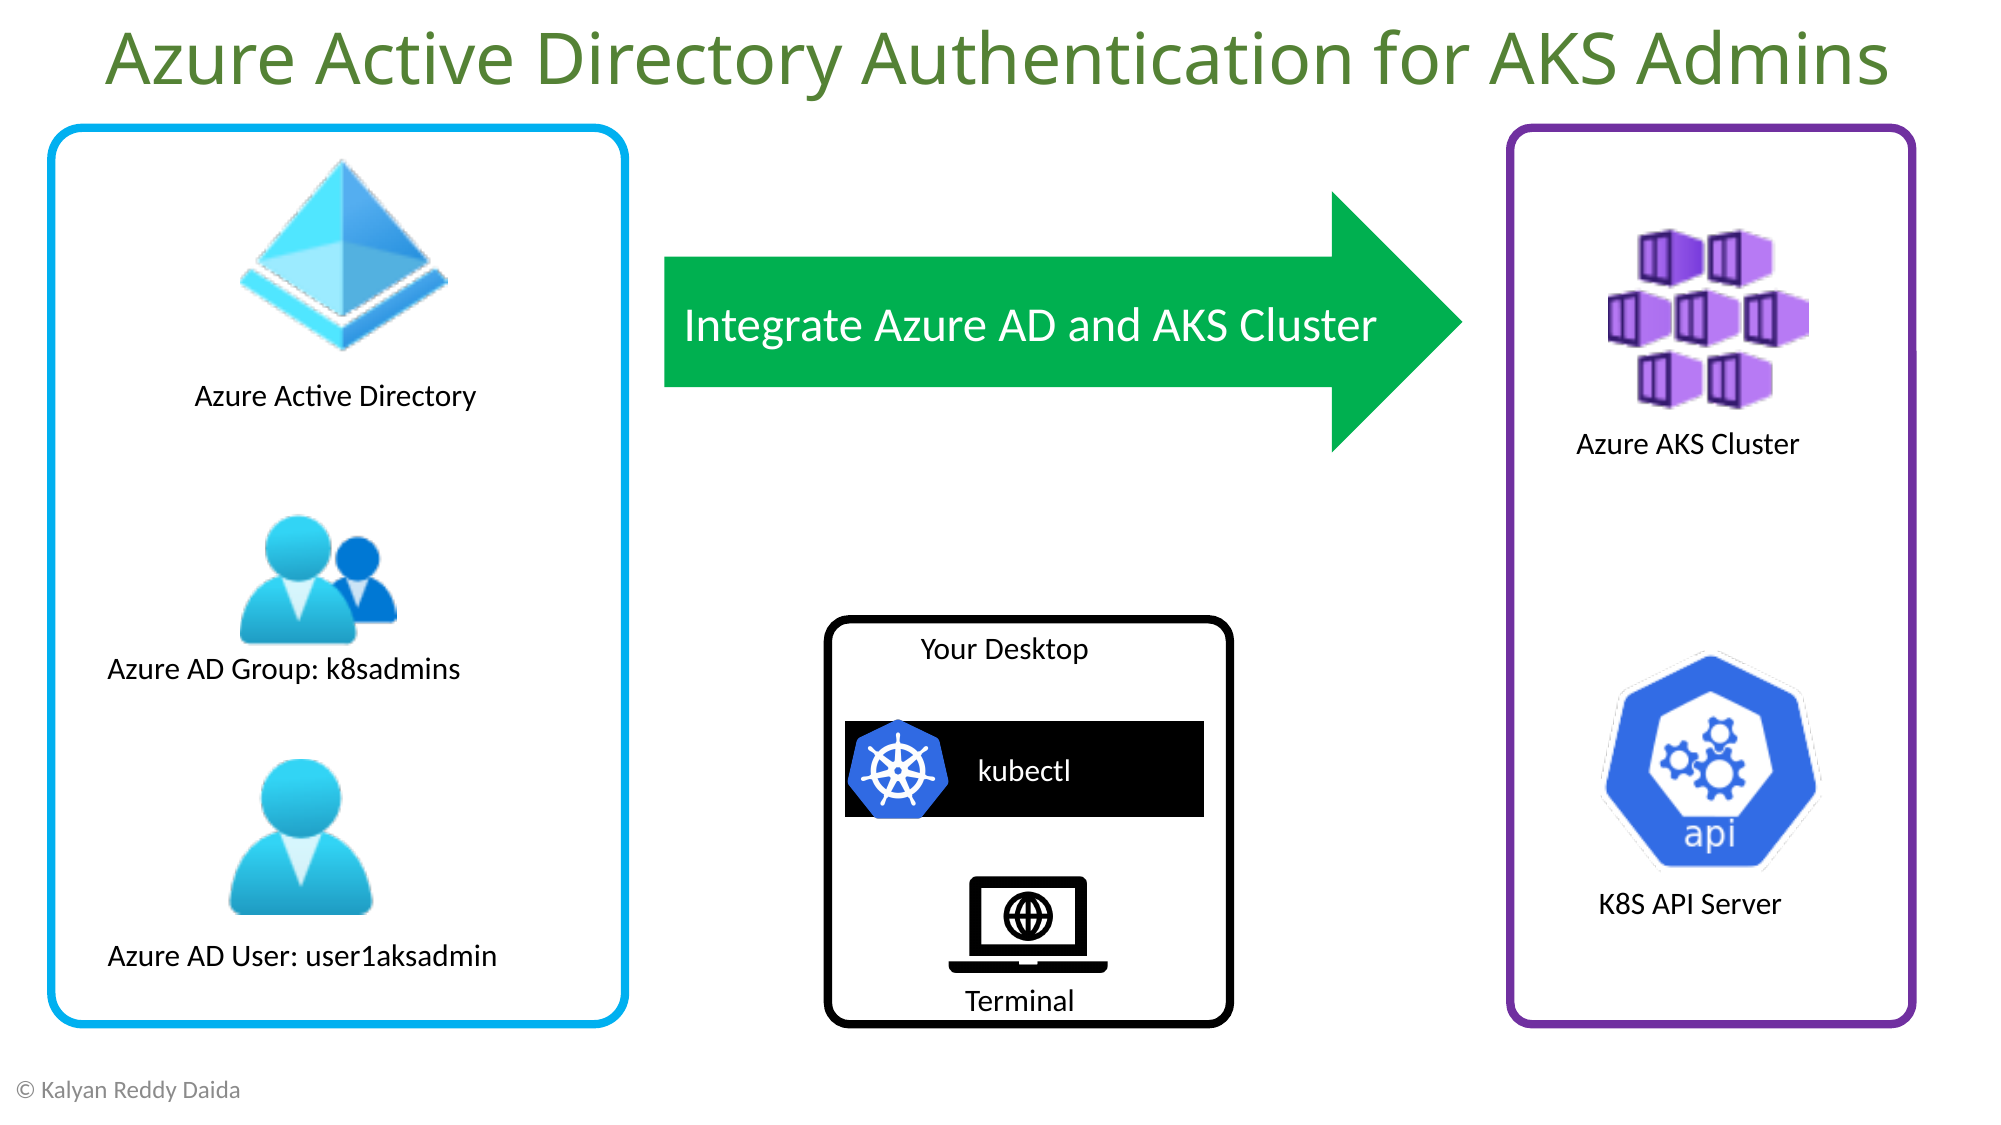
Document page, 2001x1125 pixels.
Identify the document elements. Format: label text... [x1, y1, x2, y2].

text_box K8S API Server [1584, 875, 1798, 928]
picture [846, 718, 950, 820]
text_box Terminal [950, 1006, 1091, 1025]
text_box [50, 126, 627, 1026]
text_box [1509, 126, 1914, 1026]
picture [1608, 220, 1809, 421]
picture [223, 759, 380, 915]
title Azure Active Directory Authentication for AKS Admins [87, 0, 1951, 143]
picture [240, 502, 397, 659]
footer © Kalyan Reddy Daida [0, 1058, 675, 1119]
picture [1600, 650, 1823, 873]
text_box Your Desktop [906, 621, 1105, 674]
picture [240, 152, 448, 360]
text_box Integrate Azure AD and AKS Cluster [663, 188, 1465, 456]
text_box [826, 618, 1232, 1026]
picture [946, 843, 1110, 1006]
